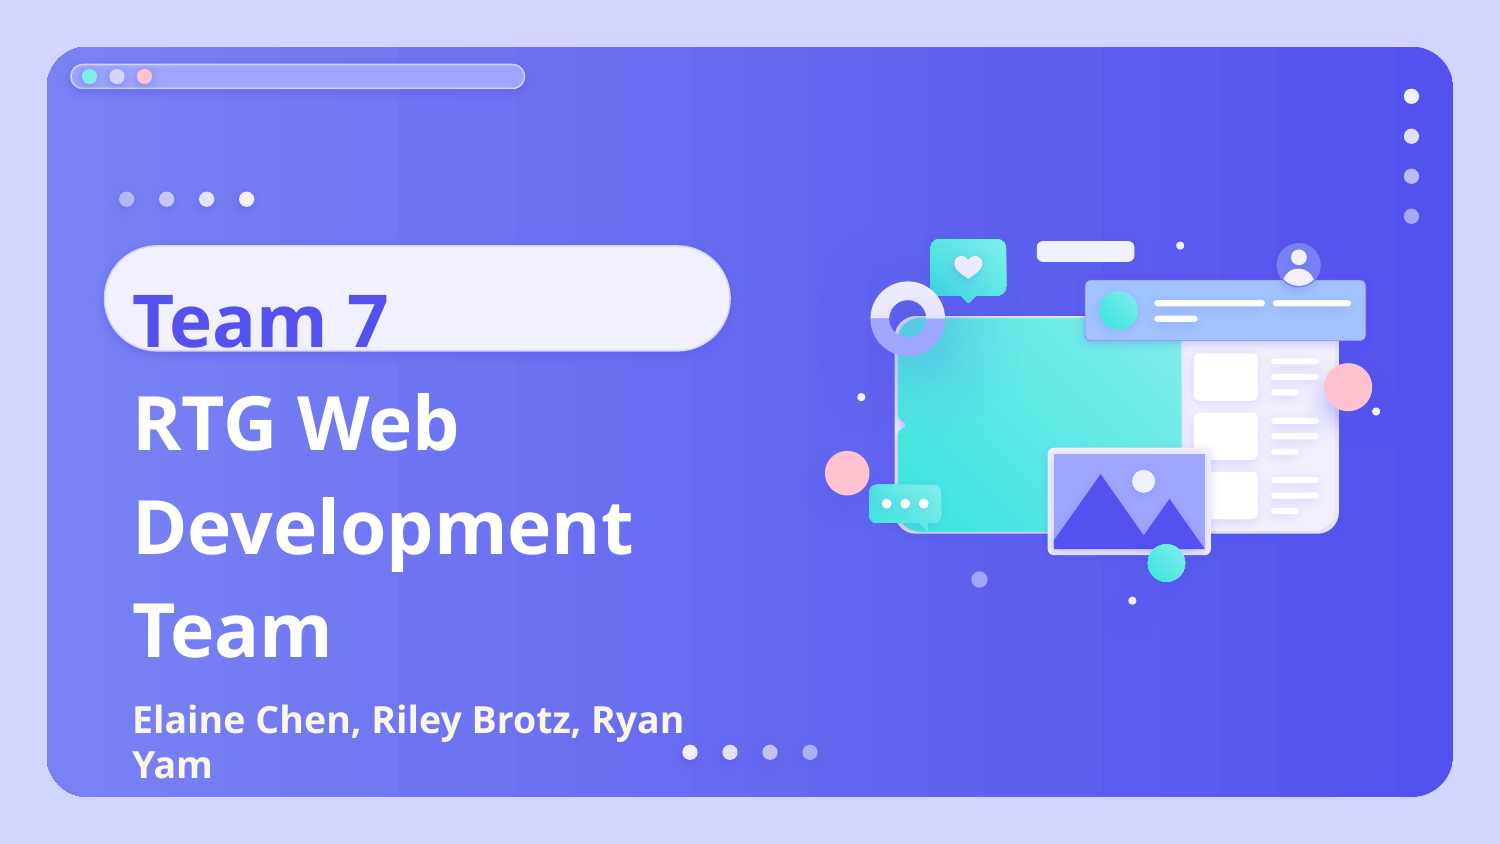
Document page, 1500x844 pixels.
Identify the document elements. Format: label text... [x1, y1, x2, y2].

text_box Elaine Chen, Riley Brotz, Ryan Yam [117, 680, 701, 801]
text_box [104, 245, 731, 332]
title Team 7 RTG Web Development Team [116, 331, 819, 604]
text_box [118, 191, 255, 208]
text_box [824, 238, 1381, 605]
